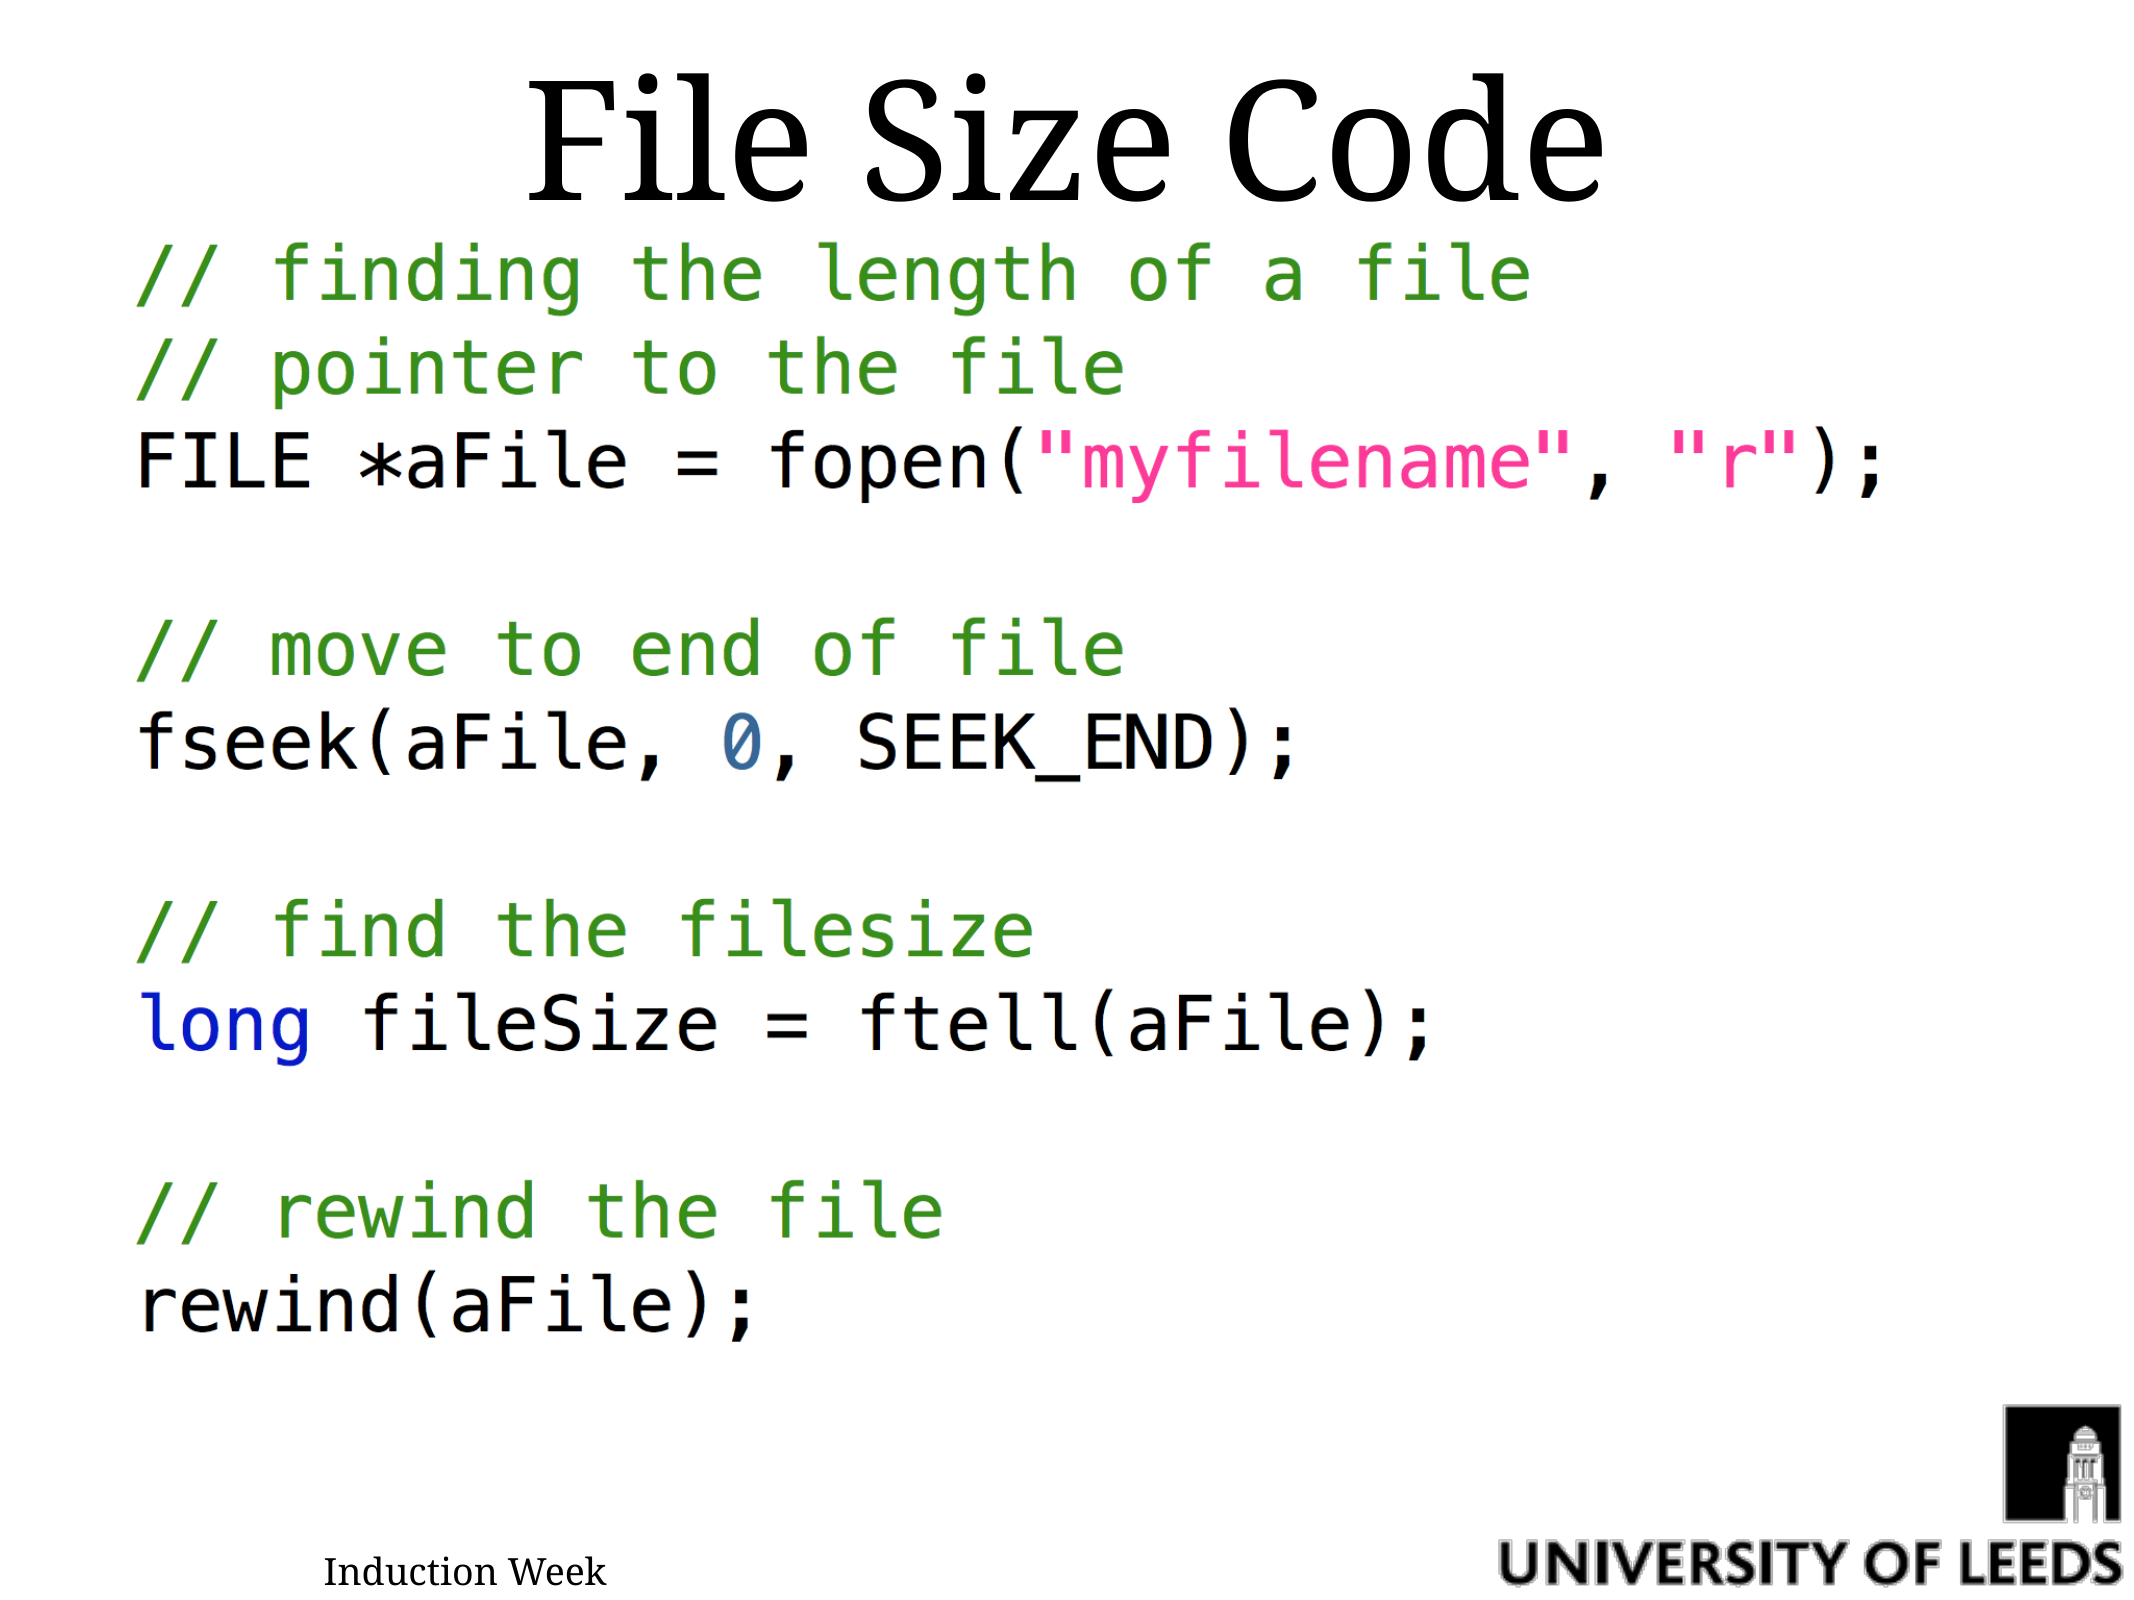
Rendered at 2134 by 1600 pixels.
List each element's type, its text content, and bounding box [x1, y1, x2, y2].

title File Size Code [1, 7, 2134, 259]
picture [133, 226, 2132, 1600]
